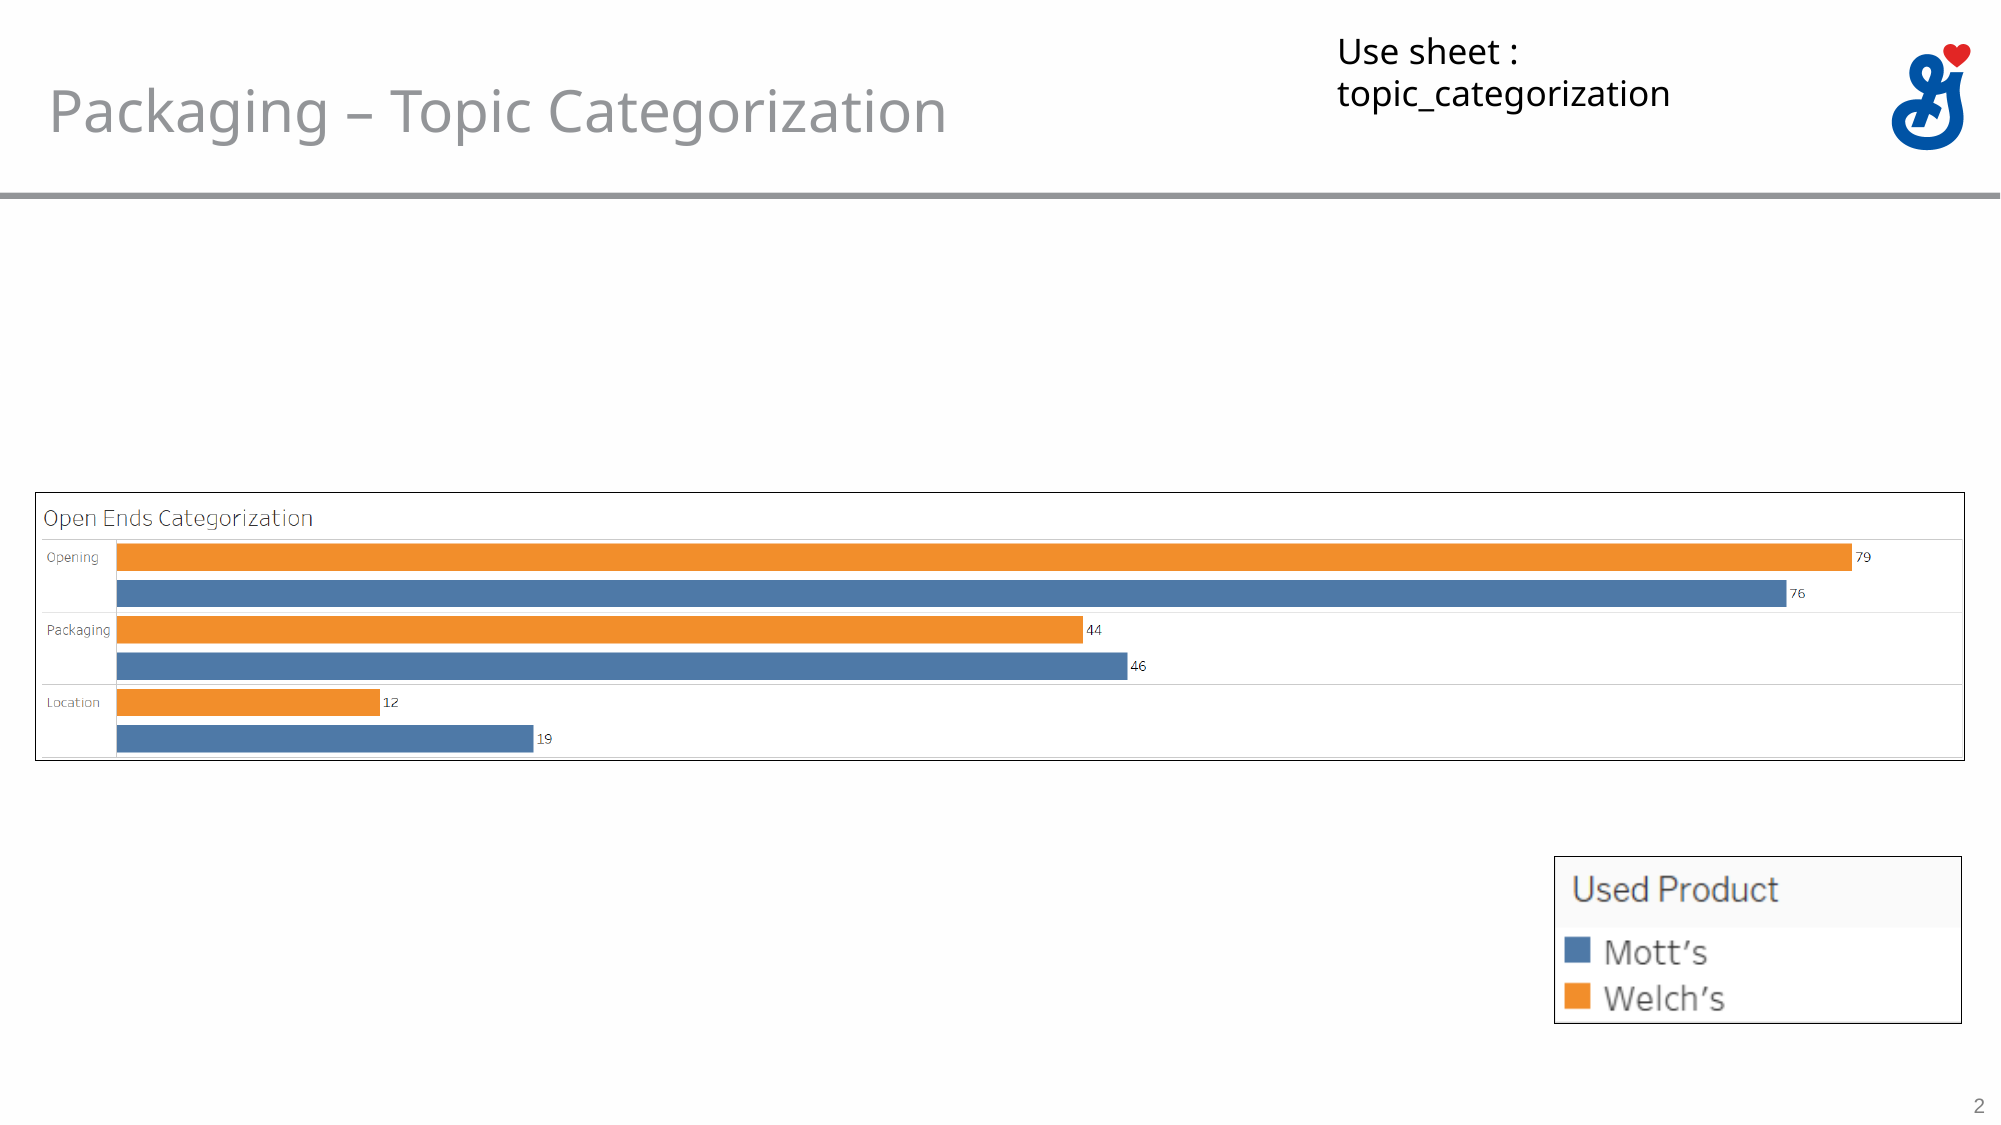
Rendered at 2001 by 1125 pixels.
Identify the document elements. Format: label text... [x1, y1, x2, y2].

picture [0, 0, 2001, 1125]
title Packaging – Topic Categorization [33, 21, 1759, 198]
text_box Use sheet : topic_categorization [1322, 21, 1866, 122]
